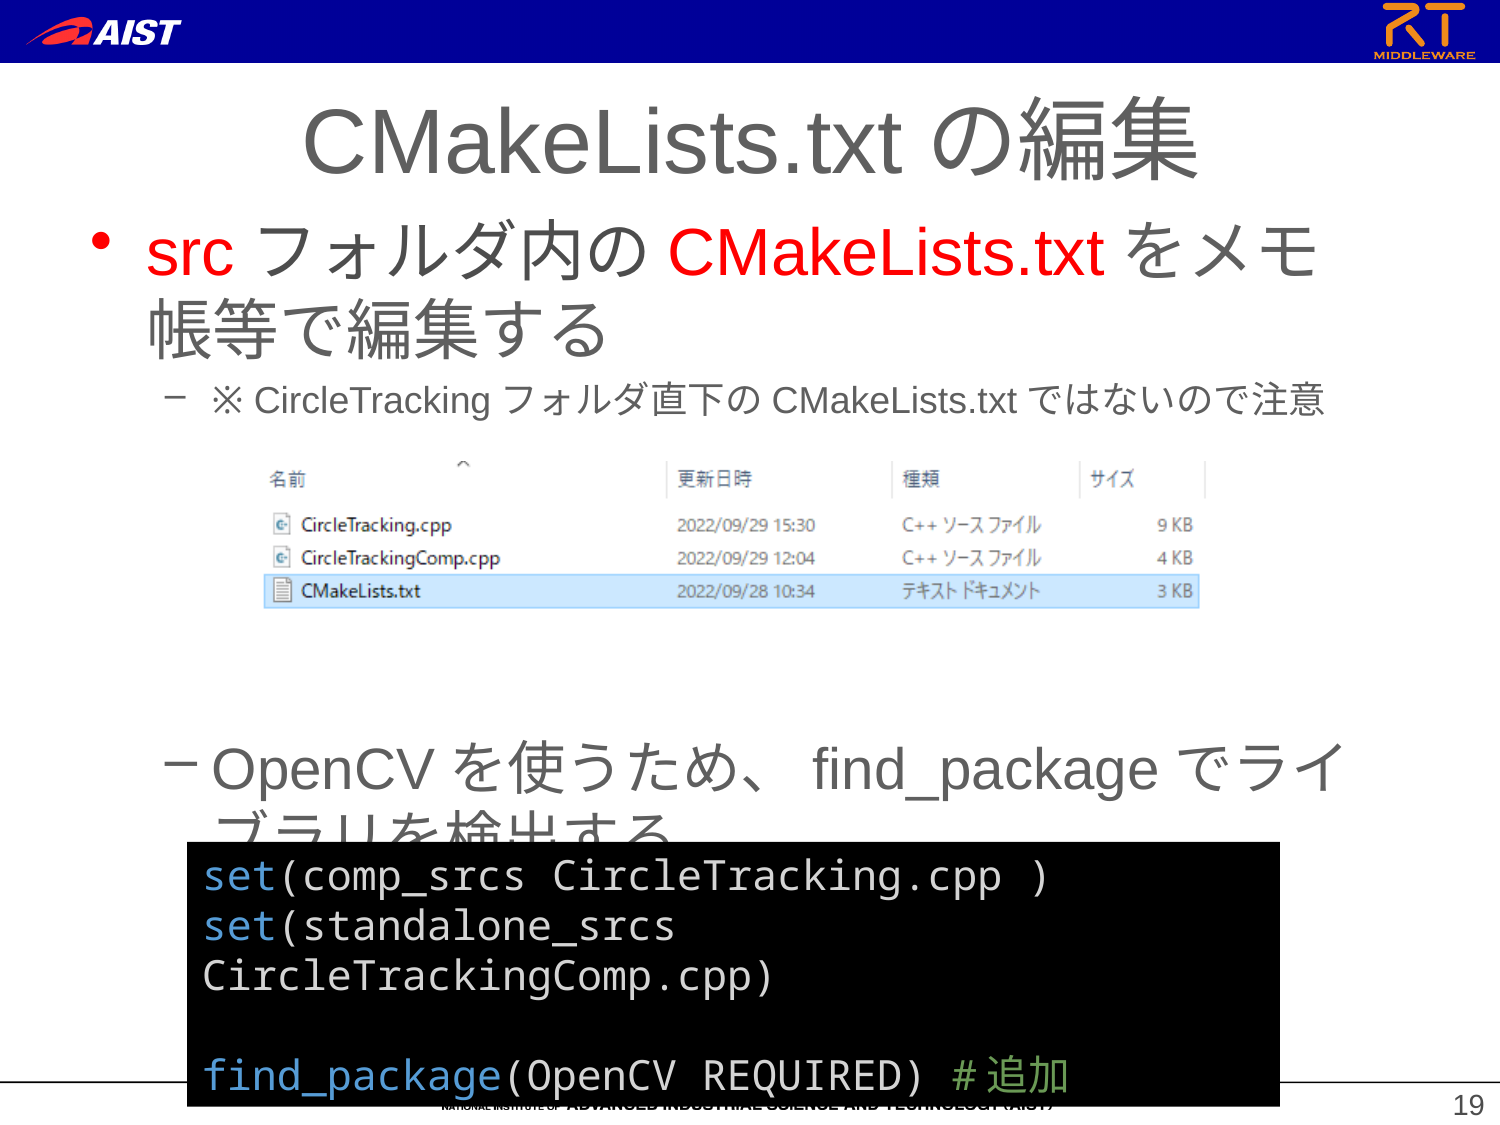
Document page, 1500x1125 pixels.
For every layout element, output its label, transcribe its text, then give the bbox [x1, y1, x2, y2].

list srcフォルダ内のCMakeLists.txtをメモ帳等で編集する ※ CircleTrackingフォルダ直下のCMakeLists.txtではないので注意 OpenCVを使うため、find_packageでライブラリを検出する。 [74, 200, 1393, 885]
text_box set(comp_srcs CircleTracking.cpp ) set(standalone_srcs CircleTrackingComp.cpp) find_package(OpenCV REQUIRED) #追加 [187, 841, 1280, 1107]
picture [250, 461, 1217, 624]
picture [0, 0, 1500, 63]
text_box CMakeLists.txtの編集 [29, 66, 1474, 208]
slide_number 19 [1149, 1078, 1500, 1125]
